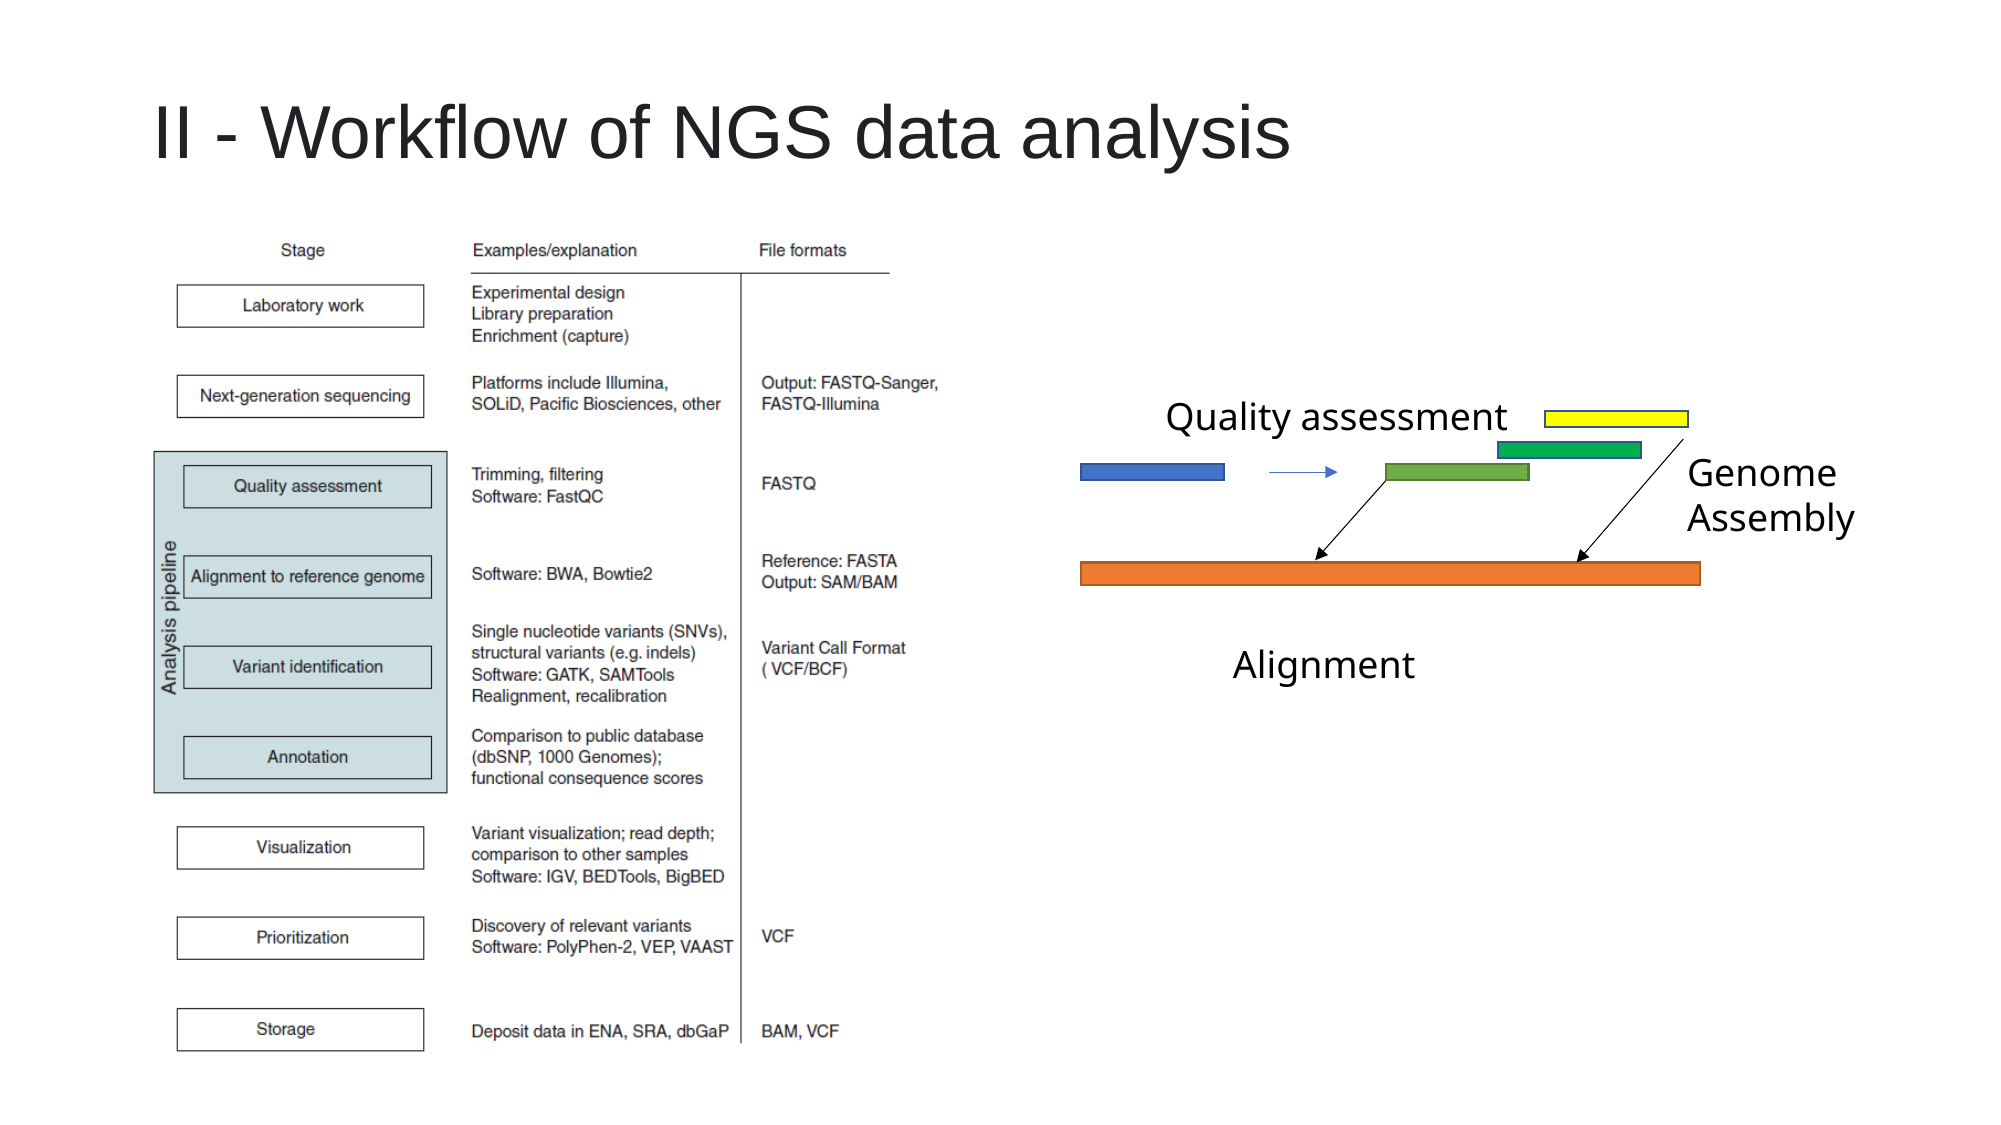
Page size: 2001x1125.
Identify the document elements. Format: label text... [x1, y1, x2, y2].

text_box [1080, 561, 1701, 586]
text_box Alignment [1218, 633, 1439, 694]
picture [137, 227, 956, 1055]
text_box [1544, 410, 1689, 428]
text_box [1576, 439, 1684, 563]
text_box [1385, 463, 1530, 481]
text_box [1497, 441, 1576, 459]
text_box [1315, 480, 1386, 561]
text_box [1080, 463, 1225, 481]
title II - Workflow of NGS data analysis [137, 59, 1863, 300]
text_box Genome Assembly [1684, 442, 1893, 547]
text_box Quality assessment [1150, 386, 1525, 446]
